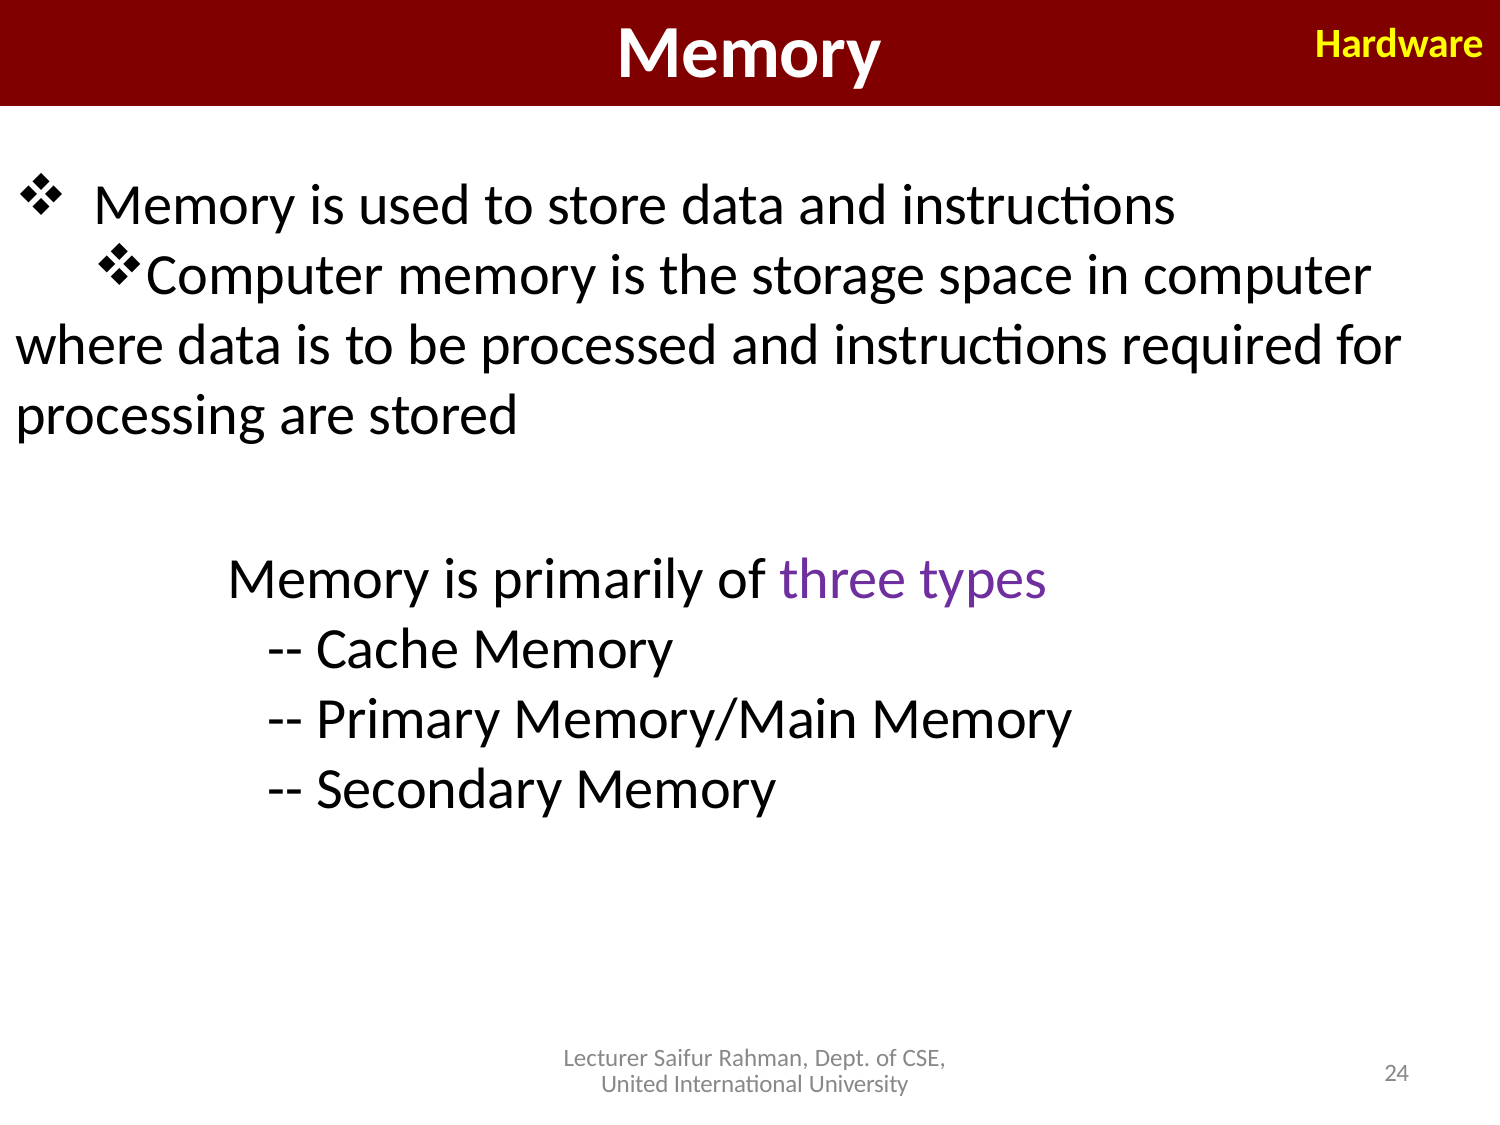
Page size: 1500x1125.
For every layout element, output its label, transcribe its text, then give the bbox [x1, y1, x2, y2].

title Memory [312, 0, 1160, 164]
text_box Memory is used to store data and instructions Computer memory is the storage space in computer where data is to be processed and instructions required for processing are stored Memory is primarily of three types -- Cache Memory -- Primary Memory/Main Memory -- Secondary Memory [12, 164, 1414, 820]
slide_number 24 [1321, 1012, 1488, 1125]
text_box Hardware [1313, 13, 1487, 66]
footer Lecturer Saifur Rahman, Dept. of CSE, United International University [534, 1045, 975, 1125]
